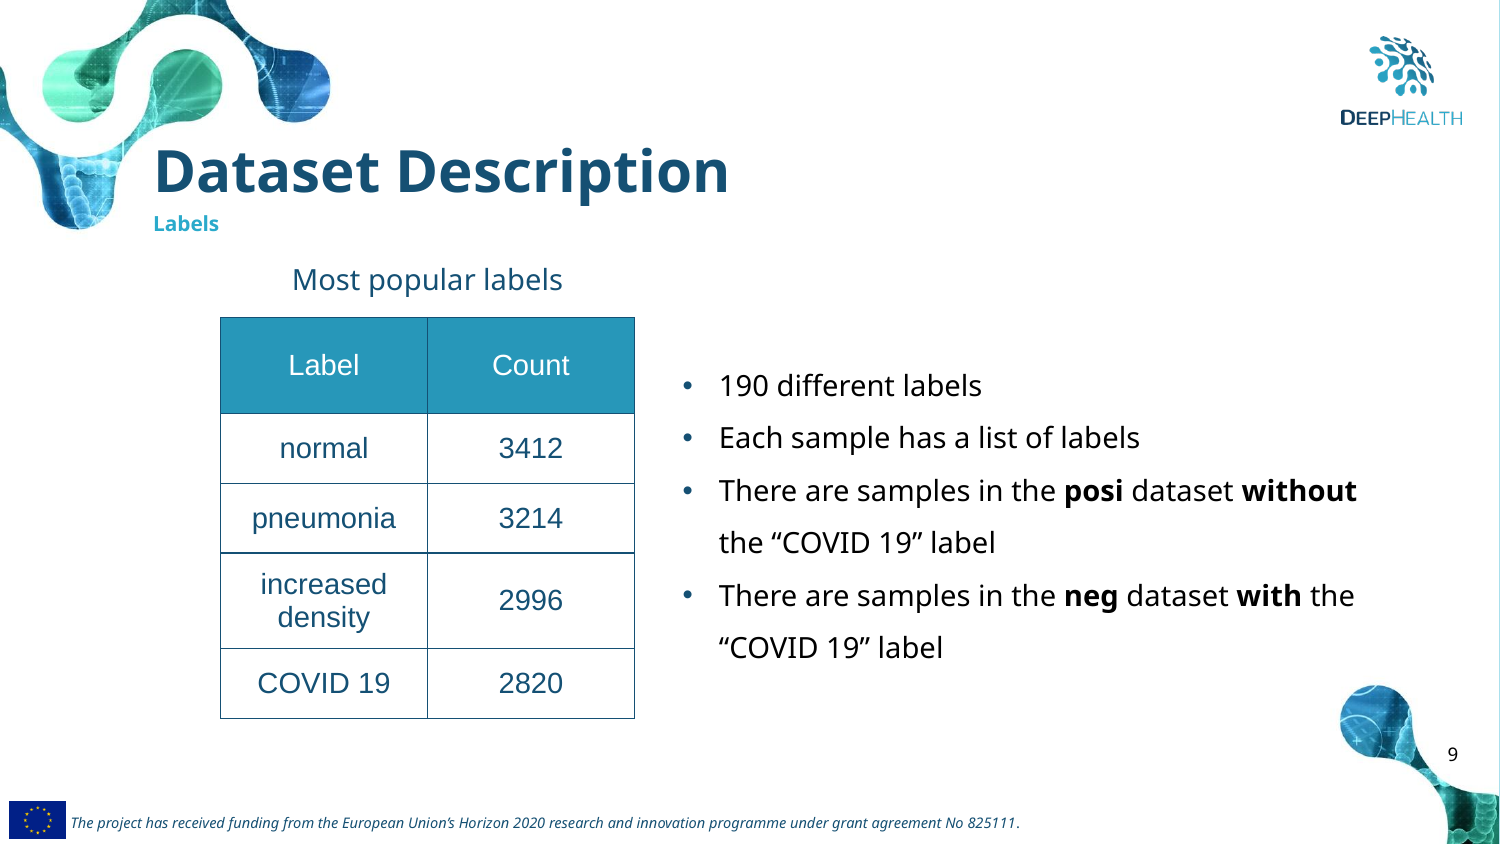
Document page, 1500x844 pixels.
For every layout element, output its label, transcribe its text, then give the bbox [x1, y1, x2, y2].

table_cell increased density [221, 554, 427, 648]
table_header Label [221, 318, 427, 413]
table_cell 2820 [428, 649, 634, 718]
table_cell 3214 [428, 484, 634, 552]
table_header Count [428, 318, 634, 413]
table_cell COVID 19 [221, 649, 427, 718]
list Labels [153, 206, 837, 243]
list 190 different labels Each sample has a list of labels There are samples in the posi dataset without the “COVID 19” label There are samples in the neg dataset with the “COVID 19” label [666, 342, 1423, 708]
table_cell normal [221, 414, 427, 483]
picture [0, 0, 1499, 844]
table_cell pneumonia [221, 484, 427, 552]
text_box Most popular labels [220, 246, 635, 312]
table_cell 3412 [428, 414, 634, 483]
list Dataset Description [153, 134, 1060, 206]
table_cell 2996 [428, 554, 634, 648]
